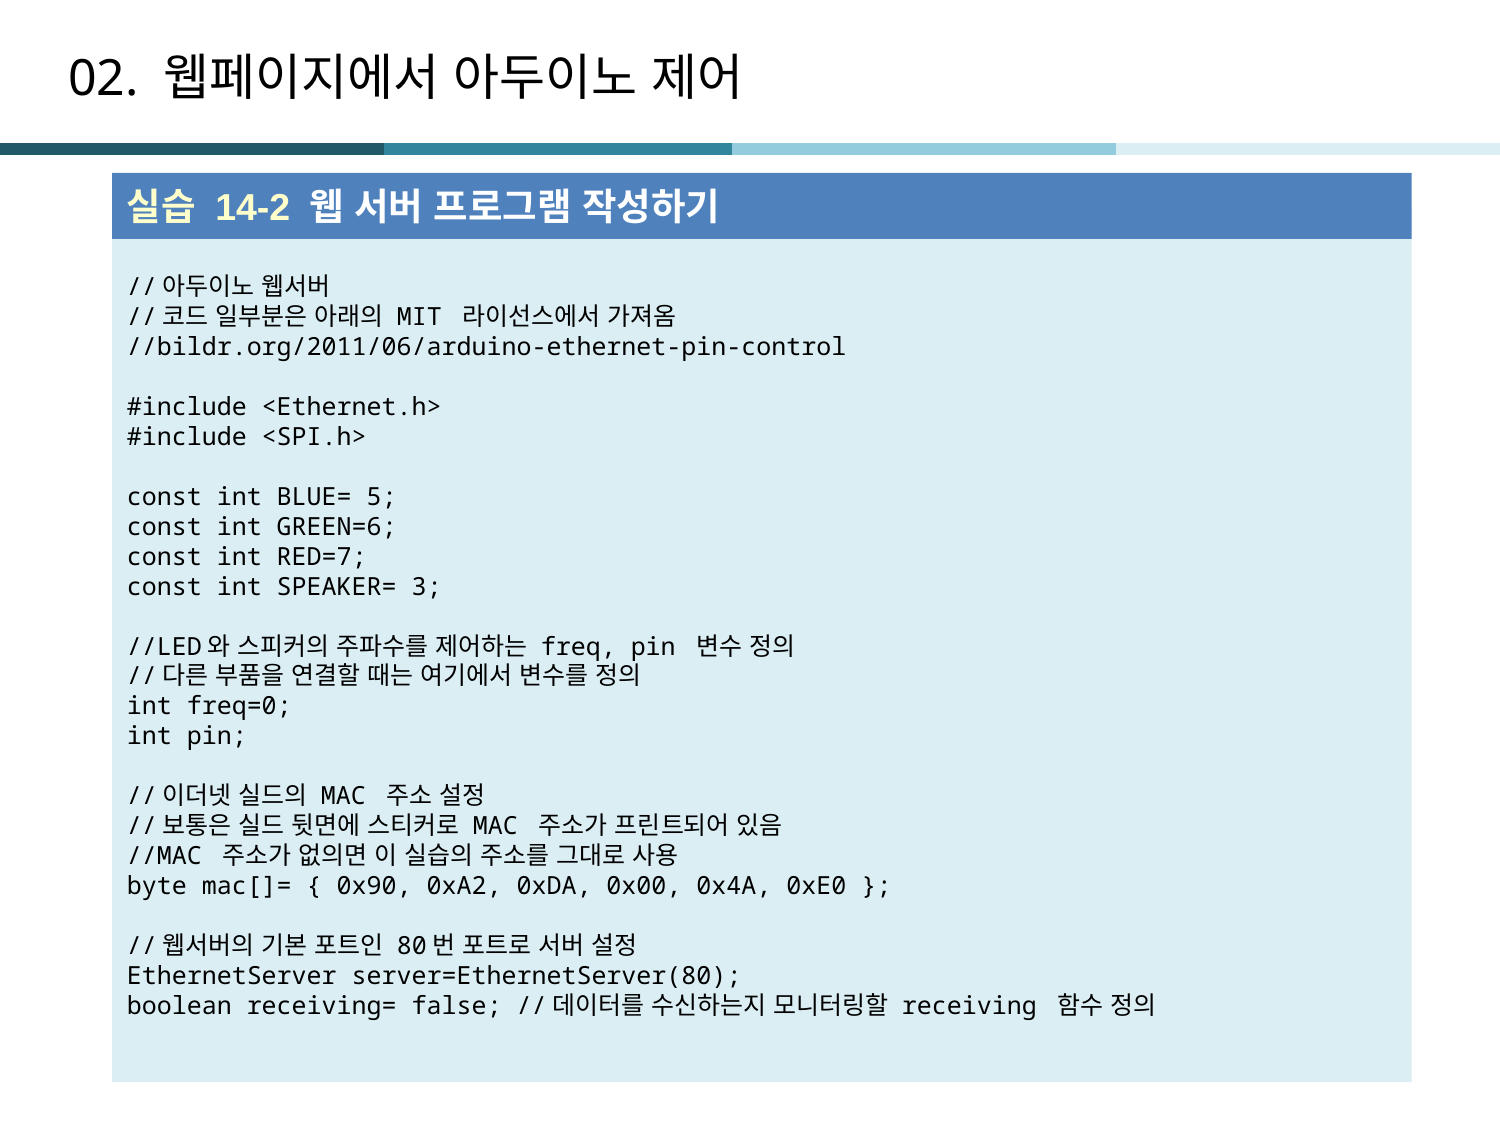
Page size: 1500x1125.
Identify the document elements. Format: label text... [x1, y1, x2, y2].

text_box //아두이노 웹서버 //코드 일부분은 아래의 MIT 라이선스에서 가져옴 //bildr.org/2011/06/arduino-ethernet-pin-control #include <Ethernet.h> #include <SPI.h> const int BLUE= 5; const int GREEN=6; const int RED=7; const int SPEAKER= 3; //LED와 스피커의 주파수를 제어하는 freq, pin 변수 정의 //다른 부품을 연결할 때는 여기에서 변수를 정의 int freq=0; int pin; //이더넷 실드의 MAC 주소 설정 //보통은 실드 뒷면에 스티커로 MAC 주소가 프린트되어 있음 //MAC 주소가 없의면 이 실습의 주소를 그대로 사용 byte mac[]= { 0x90, 0xA2, 0xDA, 0x00, 0x4A, 0xE0 }; //웹서버의 기본 포트인 80번 포트로 서버 설정 EthernetServer server=EthernetServer(80); boolean receiving= false; //데이터를 수신하는지 모니터링할 receiving 함수 정의 [112, 239, 1412, 1083]
text_box 실습 14-2 웹 서버 프로그램 작성하기 [112, 172, 1412, 239]
title 02. 웹페이지에서 아두이노 제어 [53, 30, 1459, 121]
